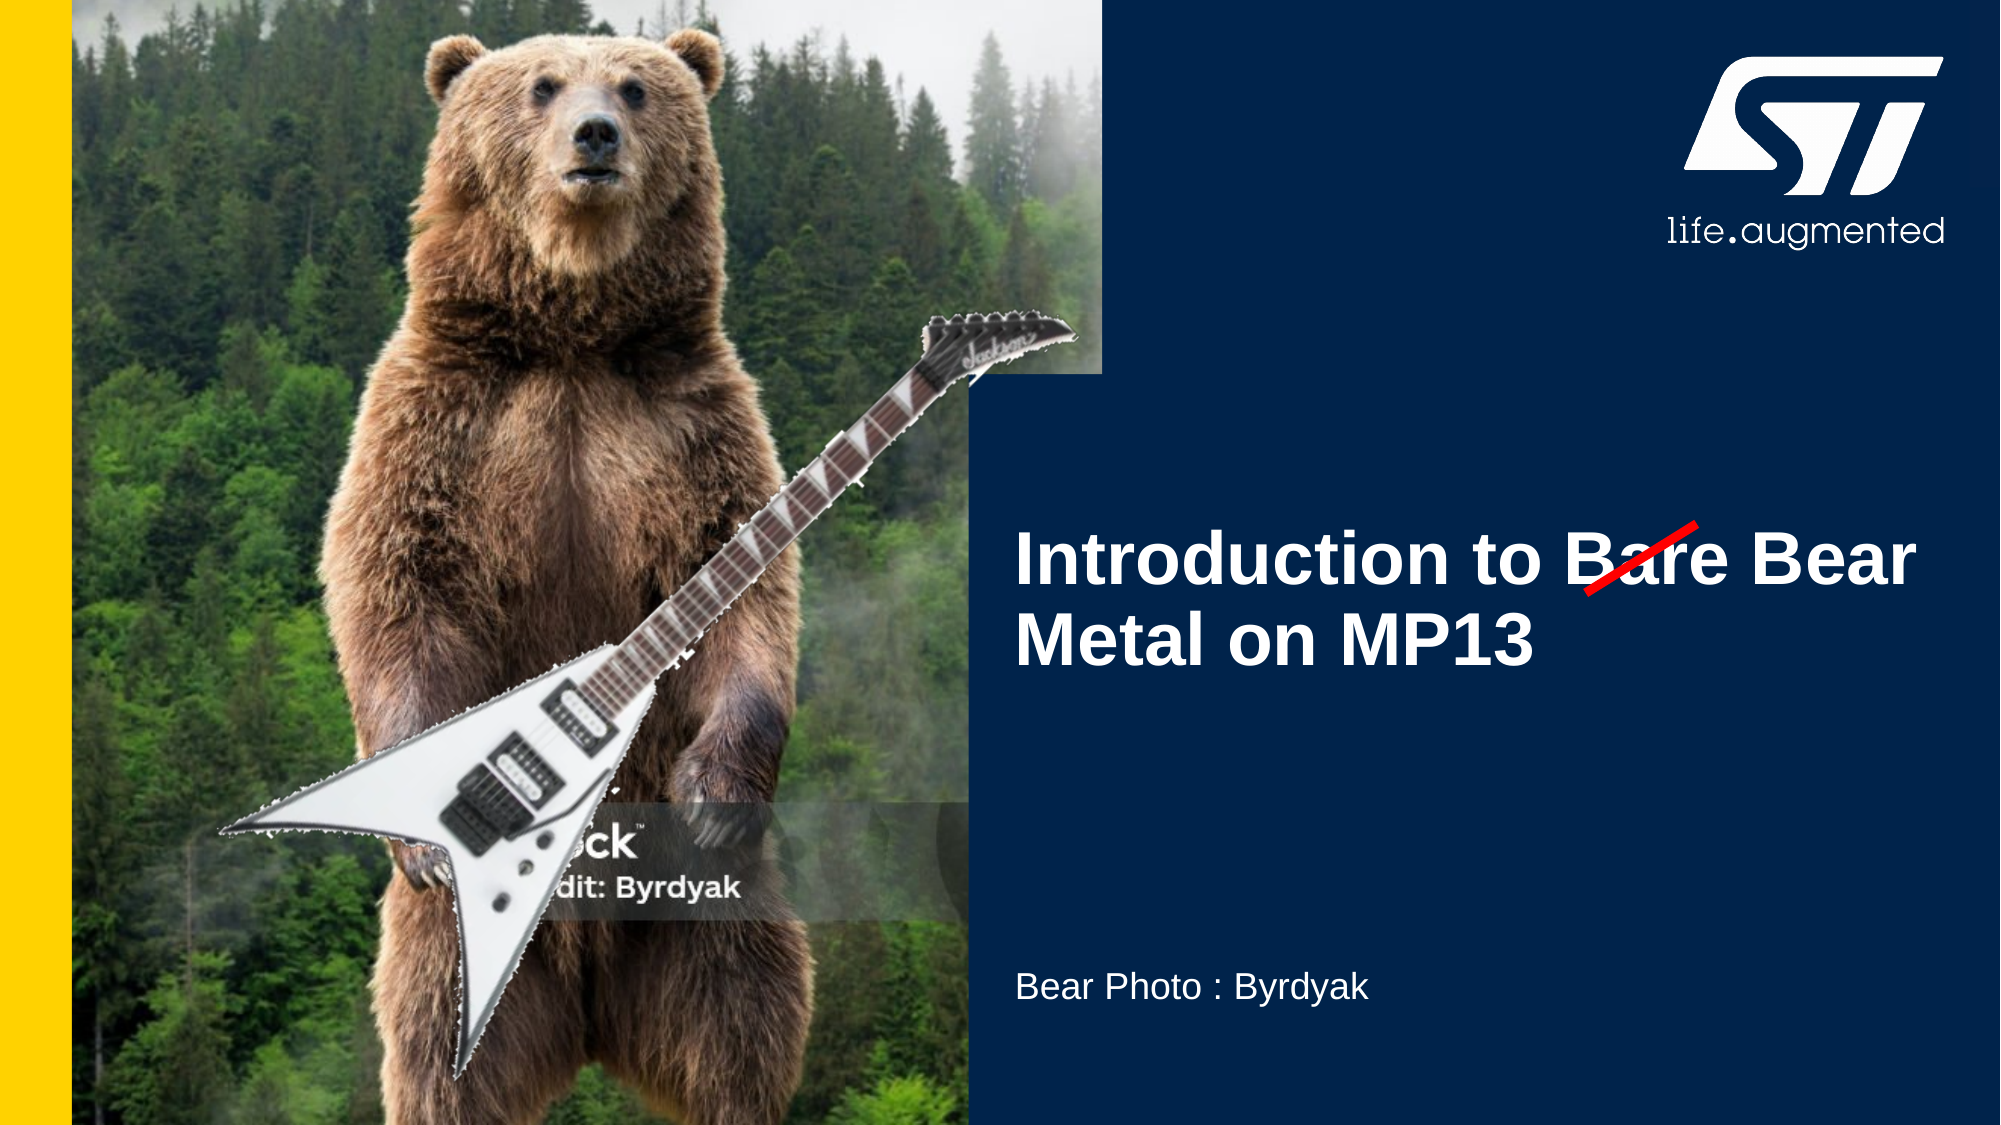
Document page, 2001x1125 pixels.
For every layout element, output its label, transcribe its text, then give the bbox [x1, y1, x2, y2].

picture [71, 0, 1226, 1125]
title Introduction to Bare Bear Metal on MP13 [1103, 379, 1976, 823]
picture [1611, 0, 2000, 300]
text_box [1585, 523, 1697, 594]
subtitle Bear Photo : Byrdyak [1103, 822, 1951, 1000]
